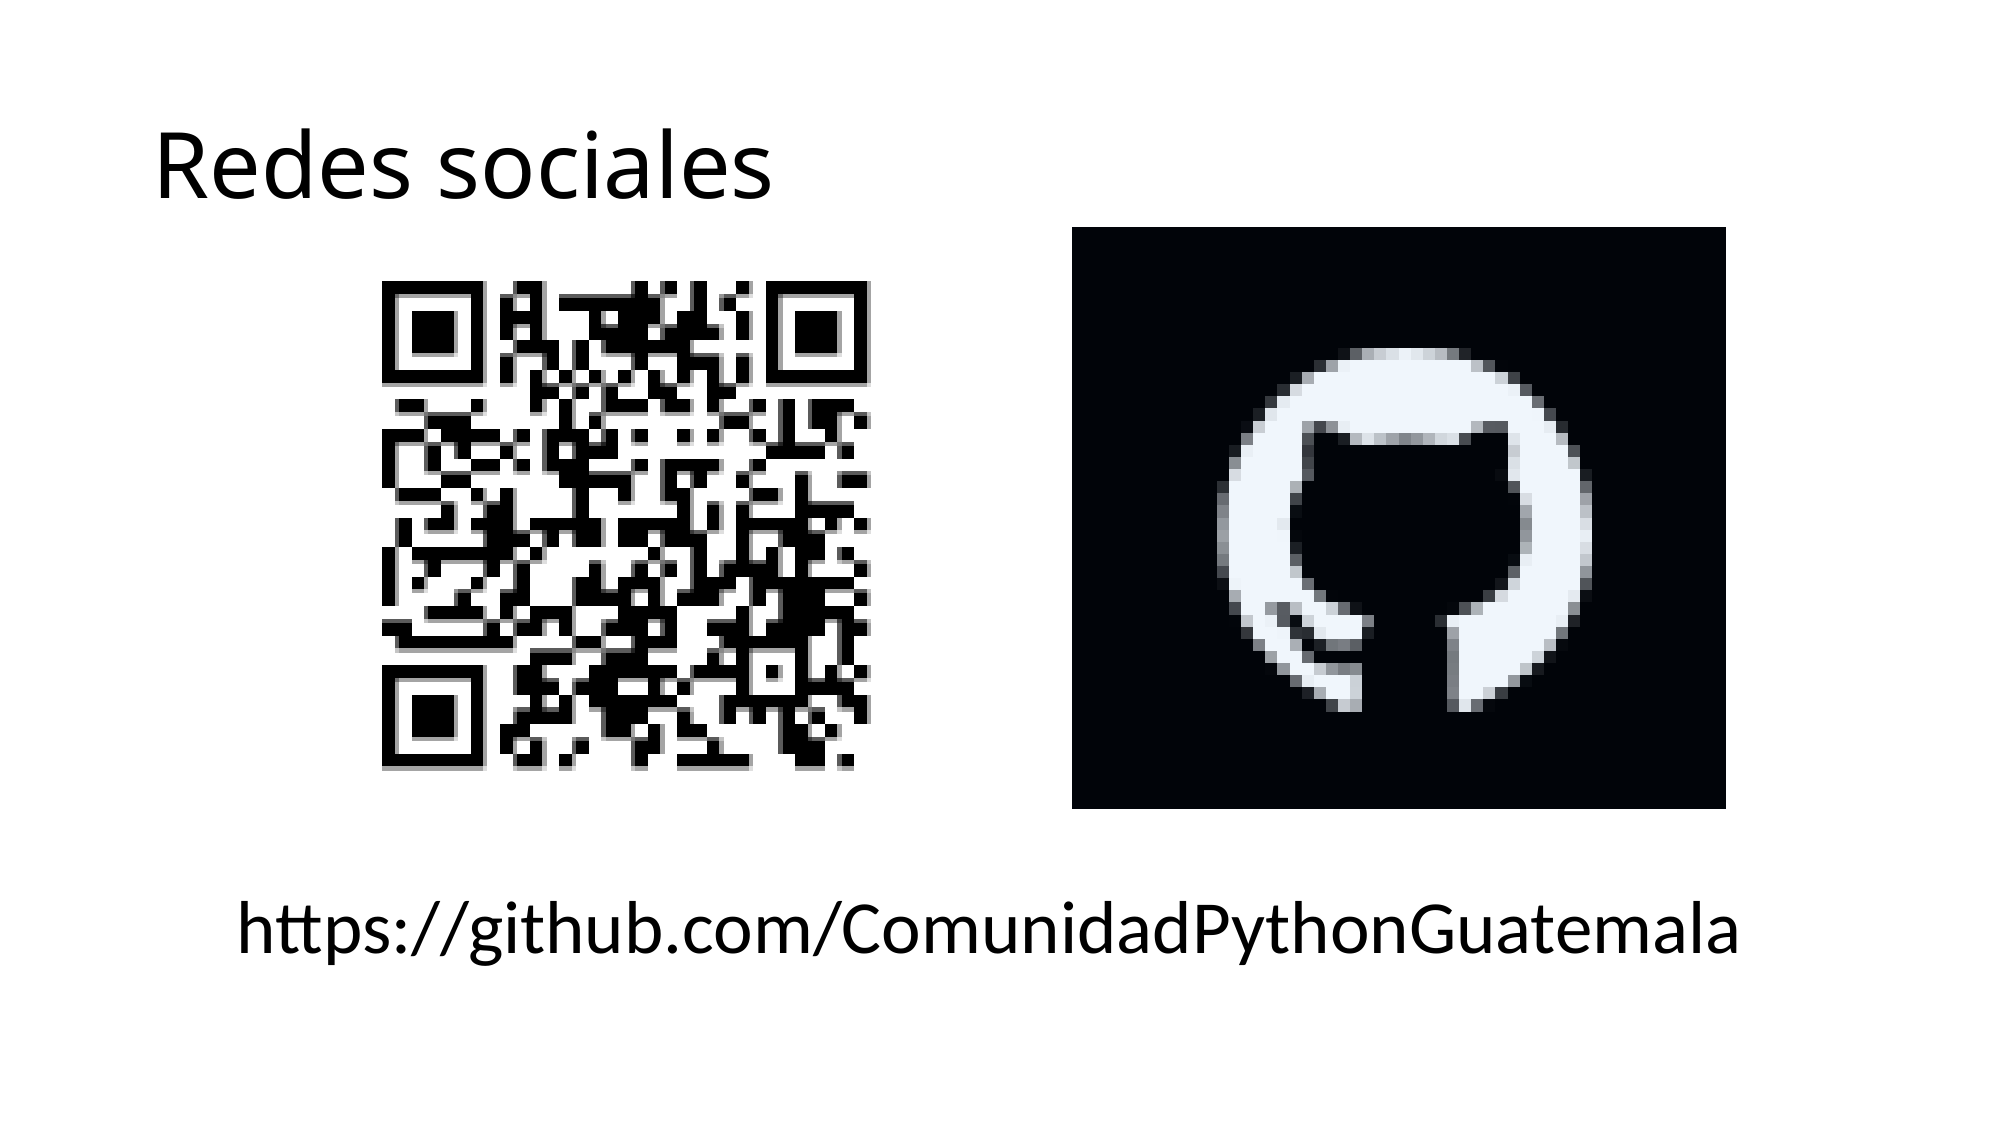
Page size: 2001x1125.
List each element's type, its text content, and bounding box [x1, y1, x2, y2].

list https://github.com/ComunidadPythonGuatemala [221, 880, 2000, 1125]
picture [331, 227, 918, 826]
picture [1072, 227, 1726, 809]
title Redes sociales [137, 59, 1863, 278]
